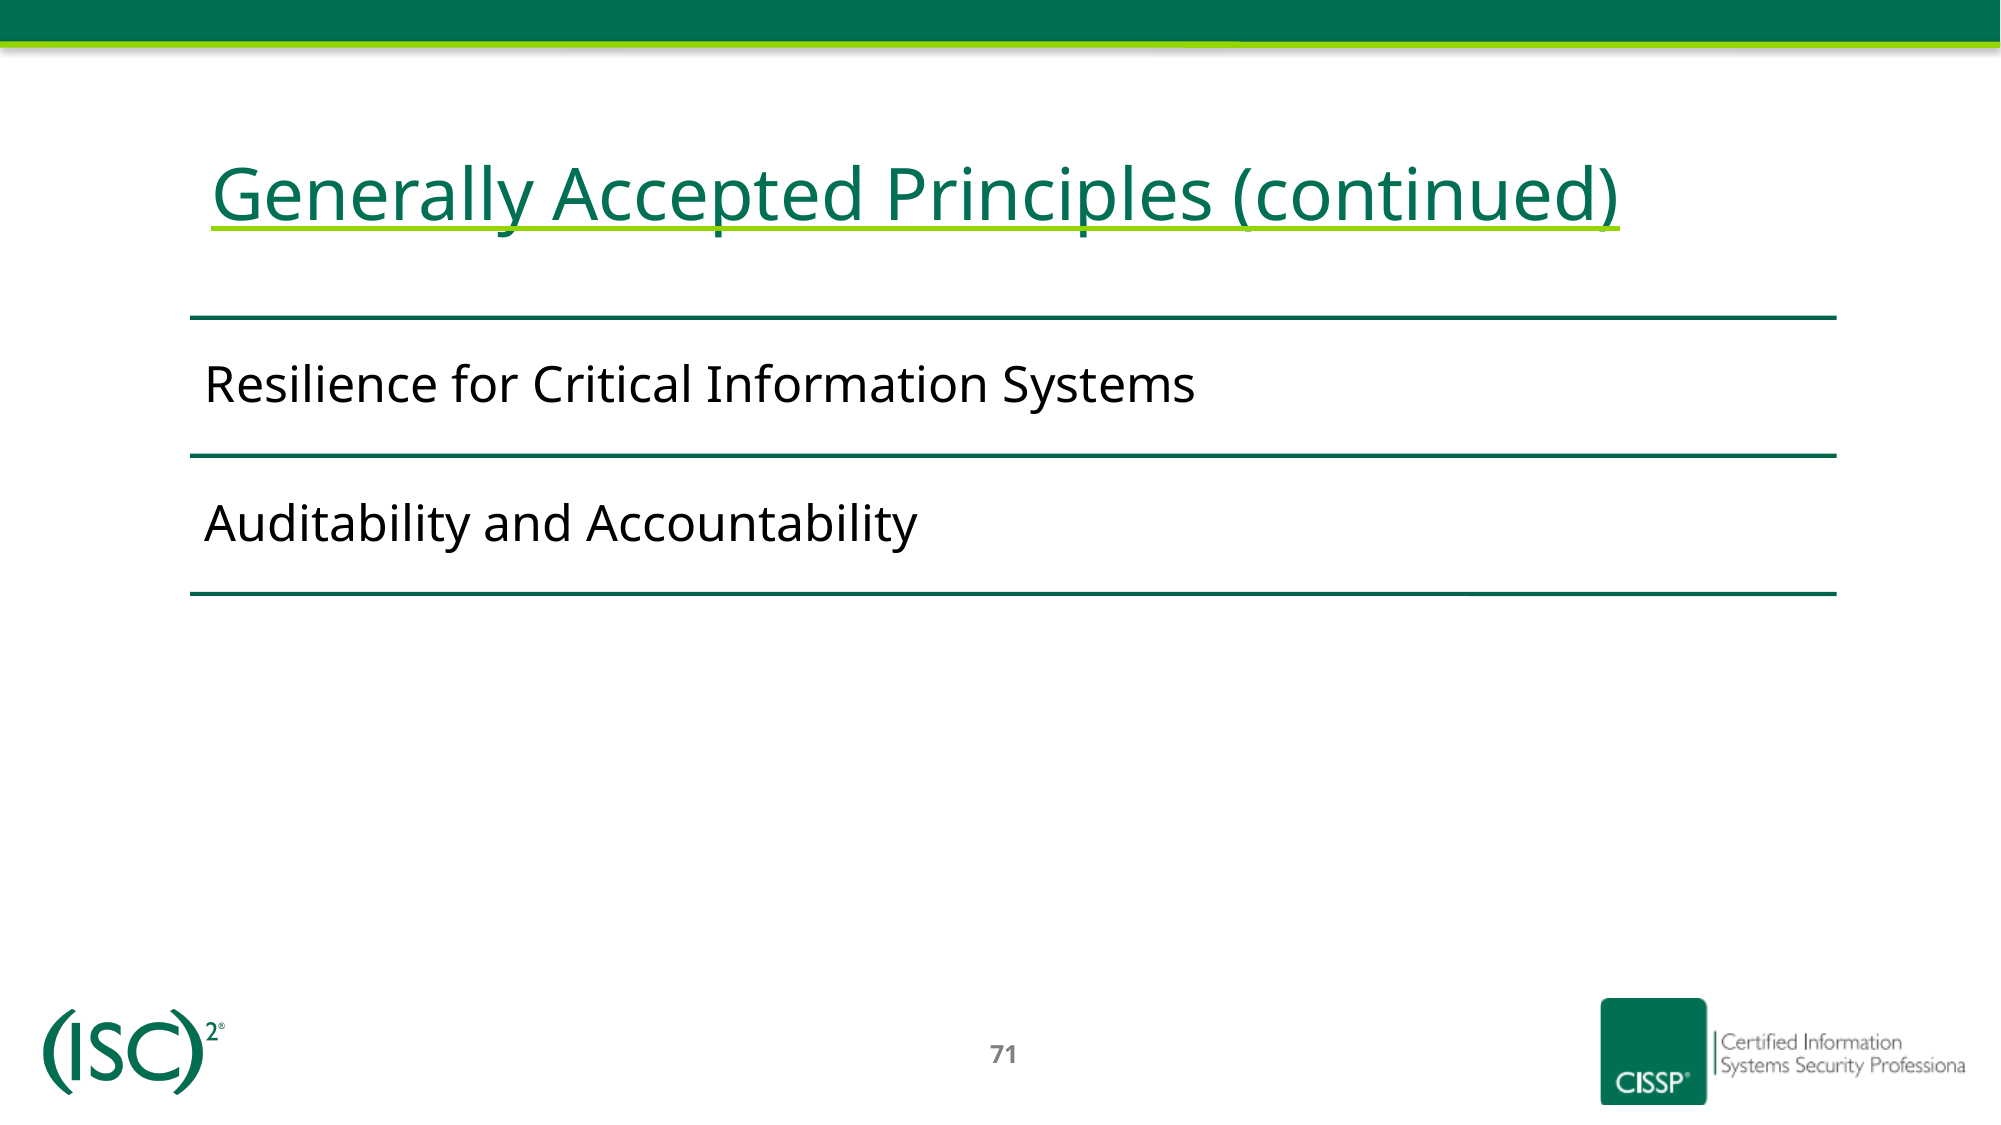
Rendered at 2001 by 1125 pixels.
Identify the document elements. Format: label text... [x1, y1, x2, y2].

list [189, 317, 1837, 1009]
title Generally Accepted Principles (continued) [196, 91, 1922, 280]
picture [40, 1005, 228, 1099]
